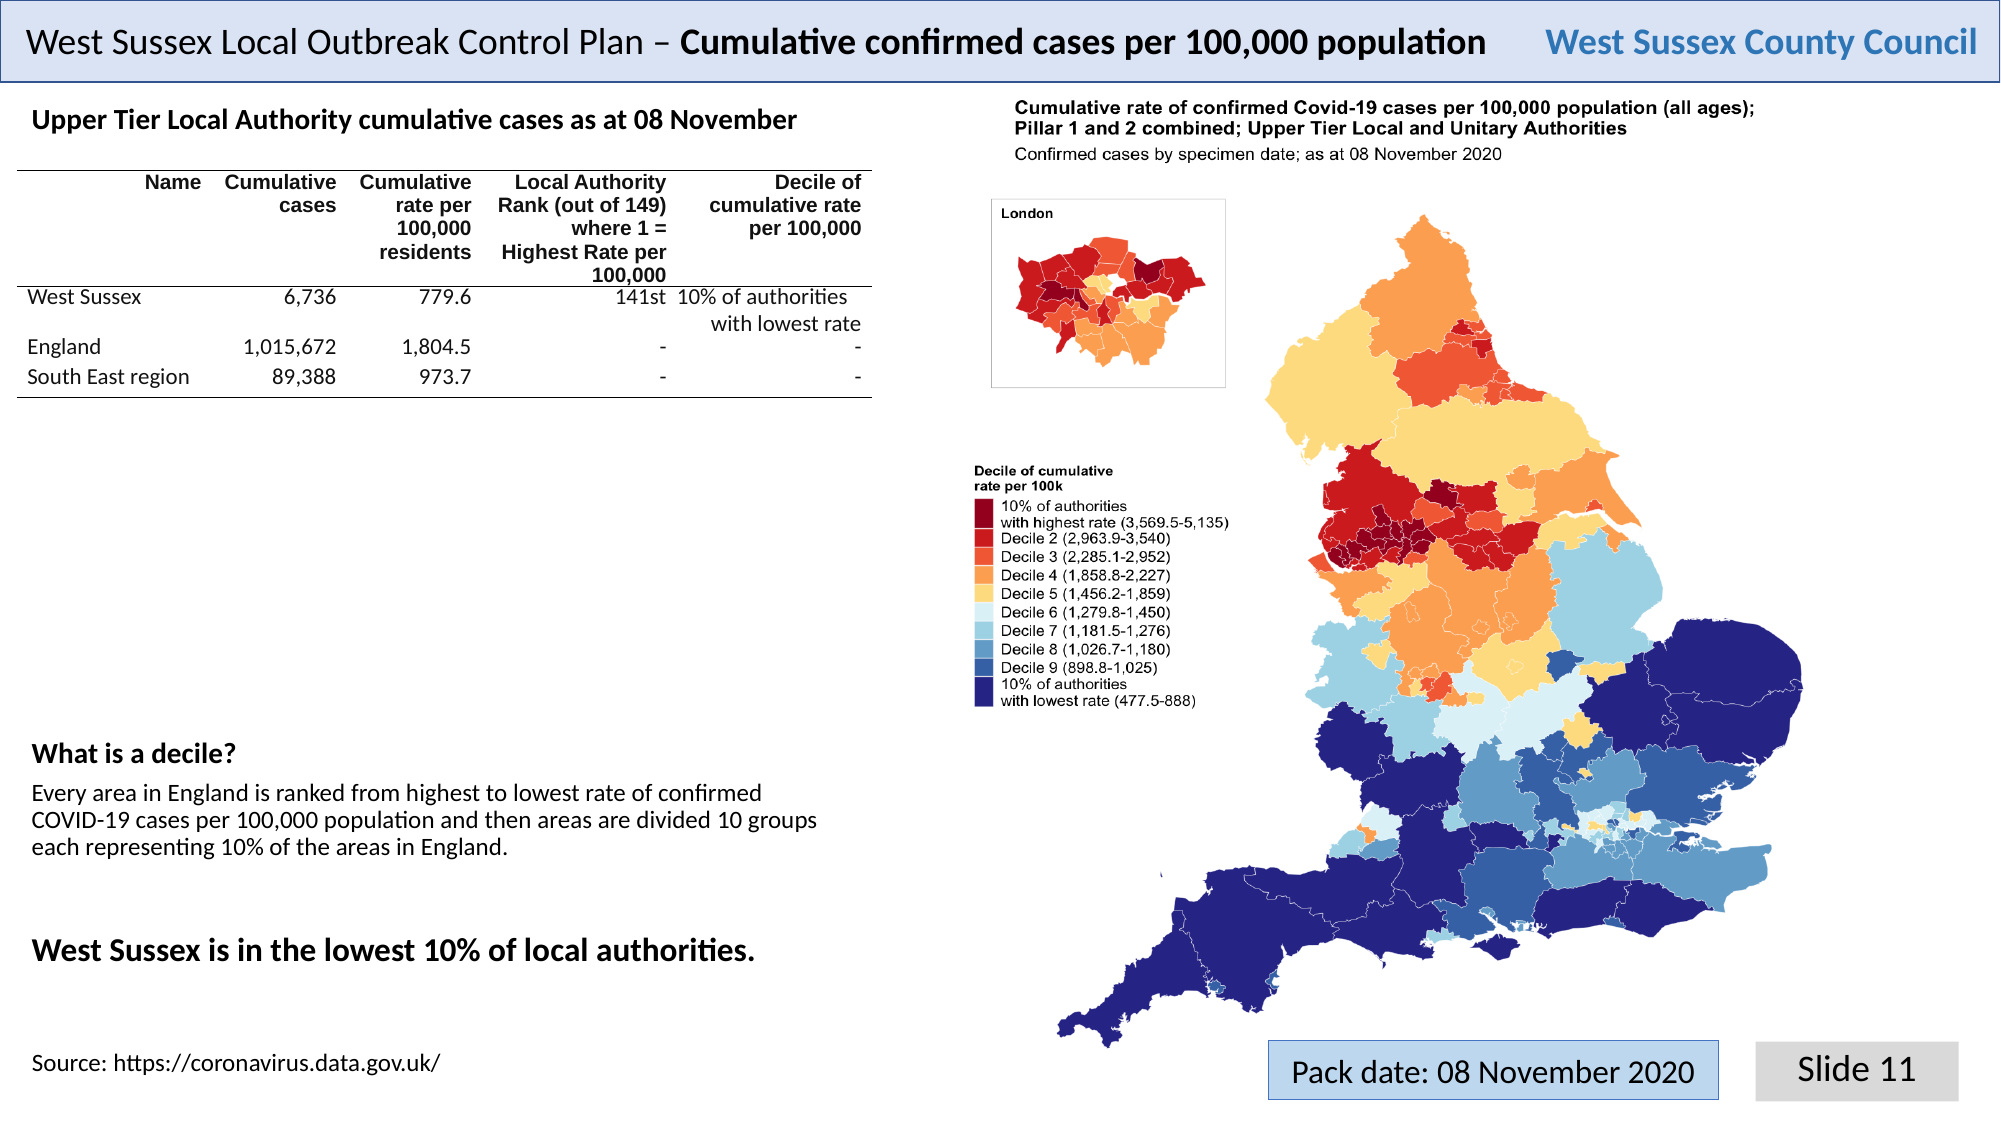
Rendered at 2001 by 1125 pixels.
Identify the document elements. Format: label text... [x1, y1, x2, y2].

table_cell 1,804.5 [347, 337, 482, 367]
list West Sussex is in the lowest 10% of local authorities. [16, 925, 853, 1006]
table_cell - [677, 367, 872, 397]
table_header Name [17, 171, 212, 286]
table_cell - [482, 367, 677, 397]
table_cell West Sussex [17, 287, 212, 337]
table_header Decile of cumulative rate per 100,000 [677, 171, 872, 286]
table_cell 973.7 [347, 367, 482, 397]
table_cell 141st [482, 287, 677, 337]
list What is a decile? [16, 731, 562, 772]
table_header Cumulative cases [212, 171, 347, 286]
table_cell 779.6 [347, 287, 482, 337]
list Source: https://coronavirus.data.gov.uk/ [17, 1042, 660, 1103]
table_cell - [677, 337, 872, 367]
table_cell 1,015,672 [212, 337, 347, 367]
list Upper Tier Local Authority cumulative cases as at 08 November [16, 97, 895, 173]
table_cell 10% of authorities with lowest rate [677, 287, 872, 337]
picture [895, 91, 1959, 1104]
table_cell England [17, 337, 212, 367]
table_cell - [482, 337, 677, 367]
table_cell 6,736 [212, 287, 347, 337]
table_header Local Authority Rank (out of 149) where 1 = Highest Rate per 100,000 [482, 171, 677, 286]
table_cell South East region [17, 367, 212, 397]
list Every area in England is ranked from highest to lowest rate of confirmed COVID-19 cases per 100,000 population and then areas are divided 10 groups each representing 10% of the areas in England. [16, 772, 853, 900]
table_cell 89,388 [212, 367, 347, 397]
table_header Cumulative rate per 100,000 residents [347, 171, 482, 286]
